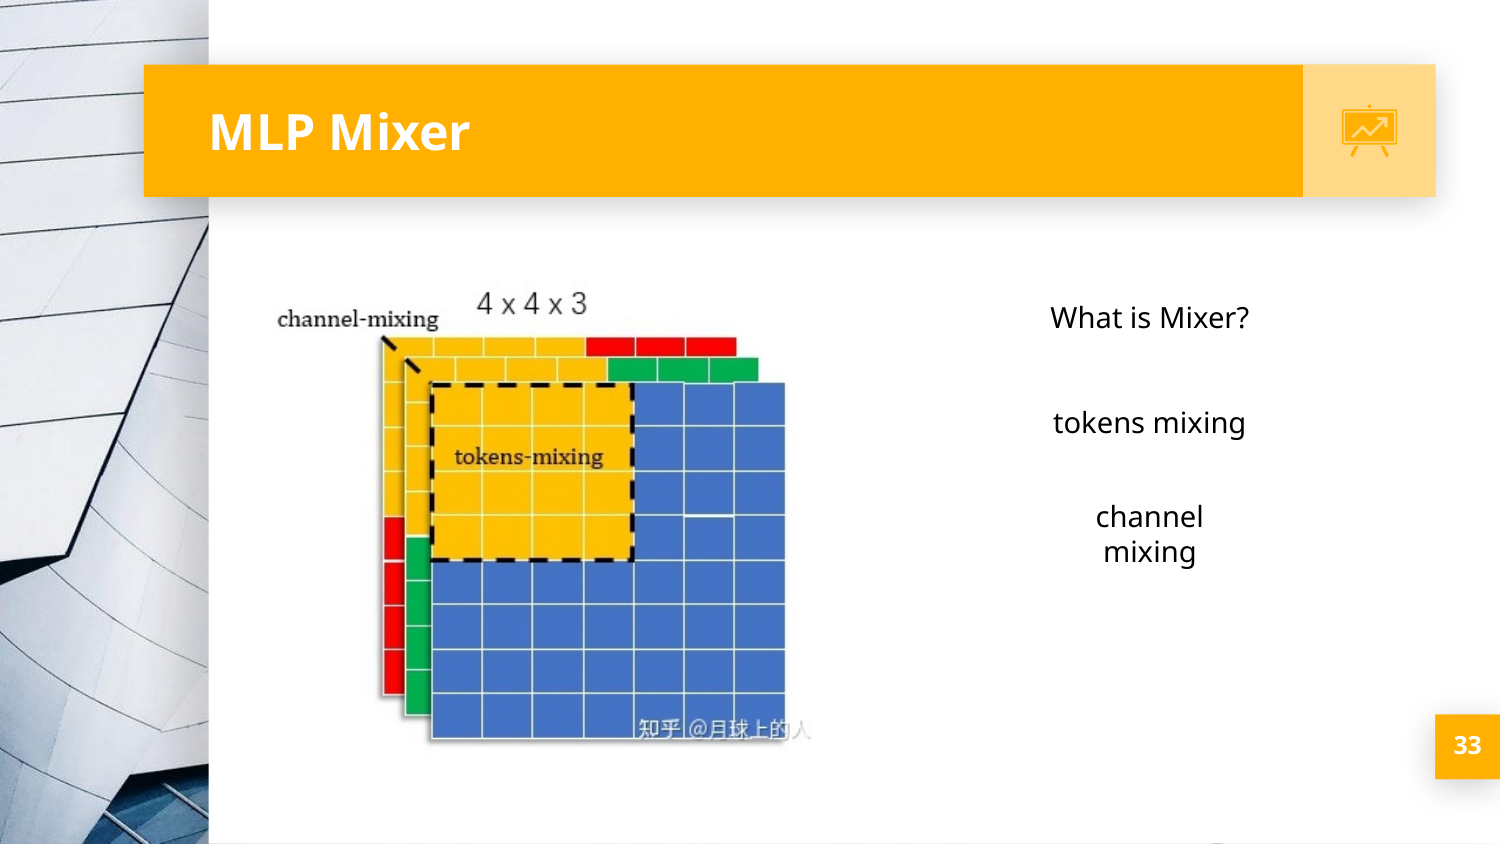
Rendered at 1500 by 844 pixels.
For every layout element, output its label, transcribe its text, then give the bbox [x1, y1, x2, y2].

text_box channel mixing [1034, 483, 1266, 584]
picture [0, 0, 208, 844]
picture [261, 268, 829, 764]
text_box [1341, 104, 1398, 157]
title MLP Mixer [193, 64, 1300, 197]
text_box What is Mixer? [990, 284, 1309, 350]
text_box tokens mixing [1034, 388, 1266, 454]
slide_number ‹#› [1435, 714, 1500, 780]
